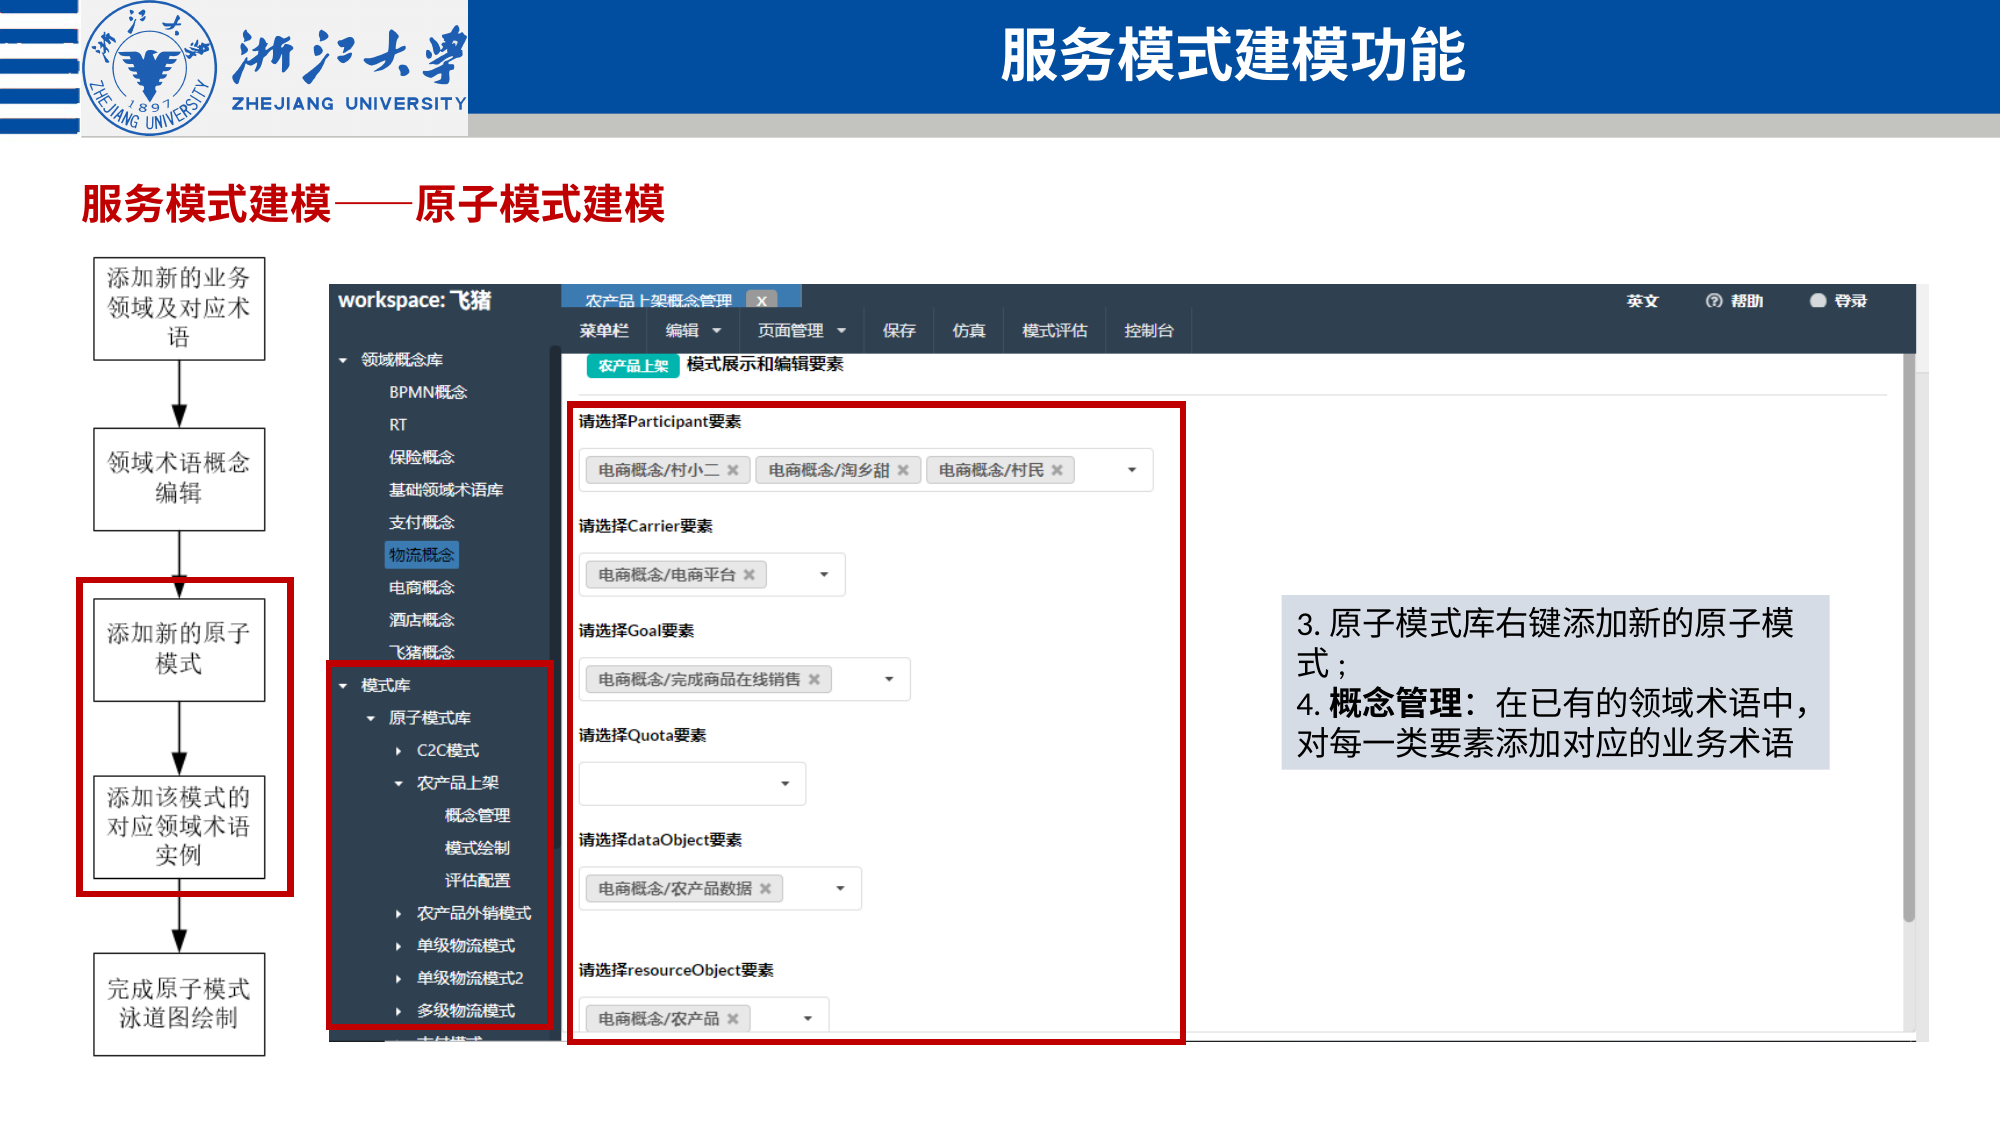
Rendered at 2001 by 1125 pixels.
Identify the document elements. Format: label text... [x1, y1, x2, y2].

picture [0, 0, 2000, 1125]
text_box [281, 579, 291, 895]
title 服务模式建模功能 [467, 18, 2000, 97]
text_box 服务模式建模——原子模式建模 [66, 170, 1129, 236]
